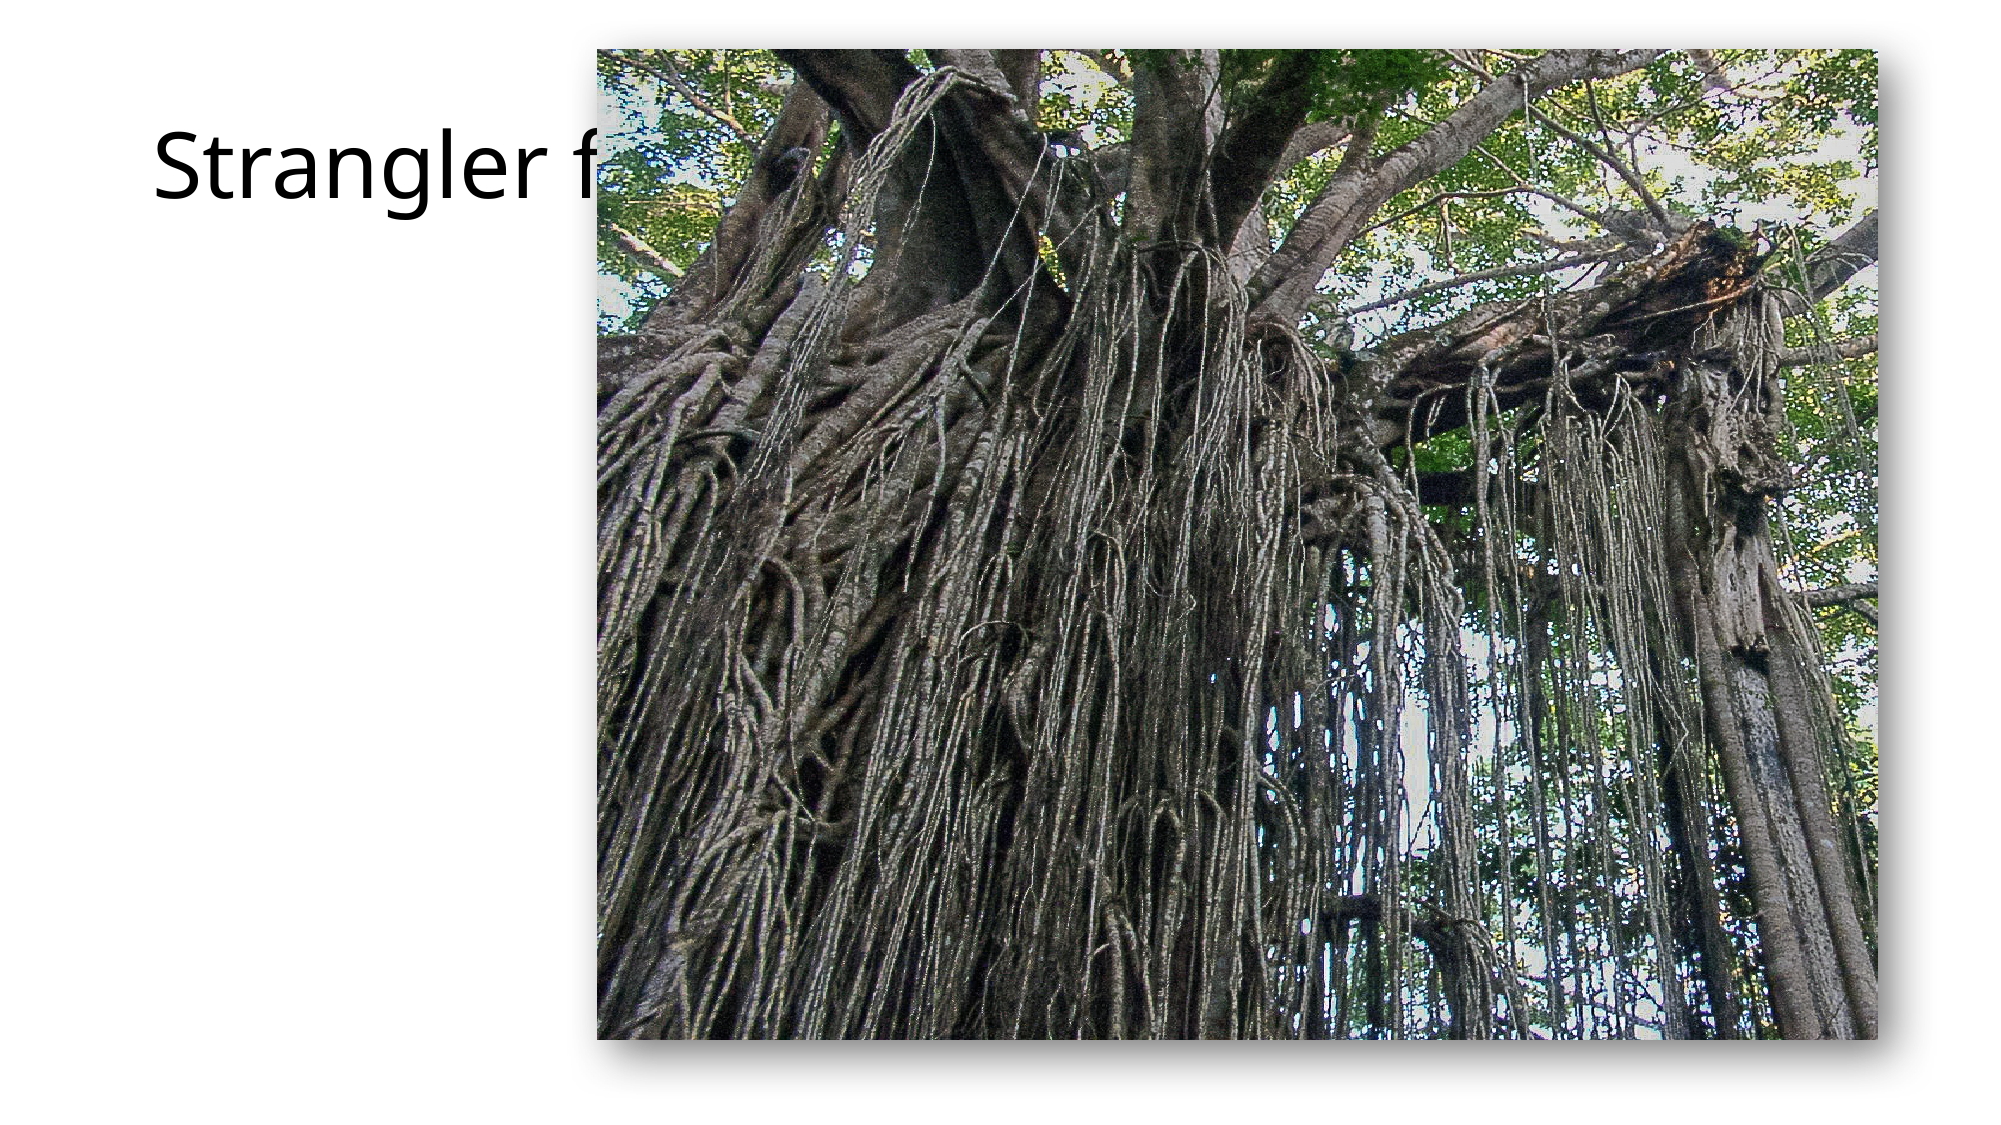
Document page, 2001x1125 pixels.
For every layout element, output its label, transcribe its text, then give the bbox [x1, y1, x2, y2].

text_box Analytics Service [588, 58, 593, 279]
text_box Strangler fig [135, 58, 589, 279]
picture [596, 48, 1879, 1040]
